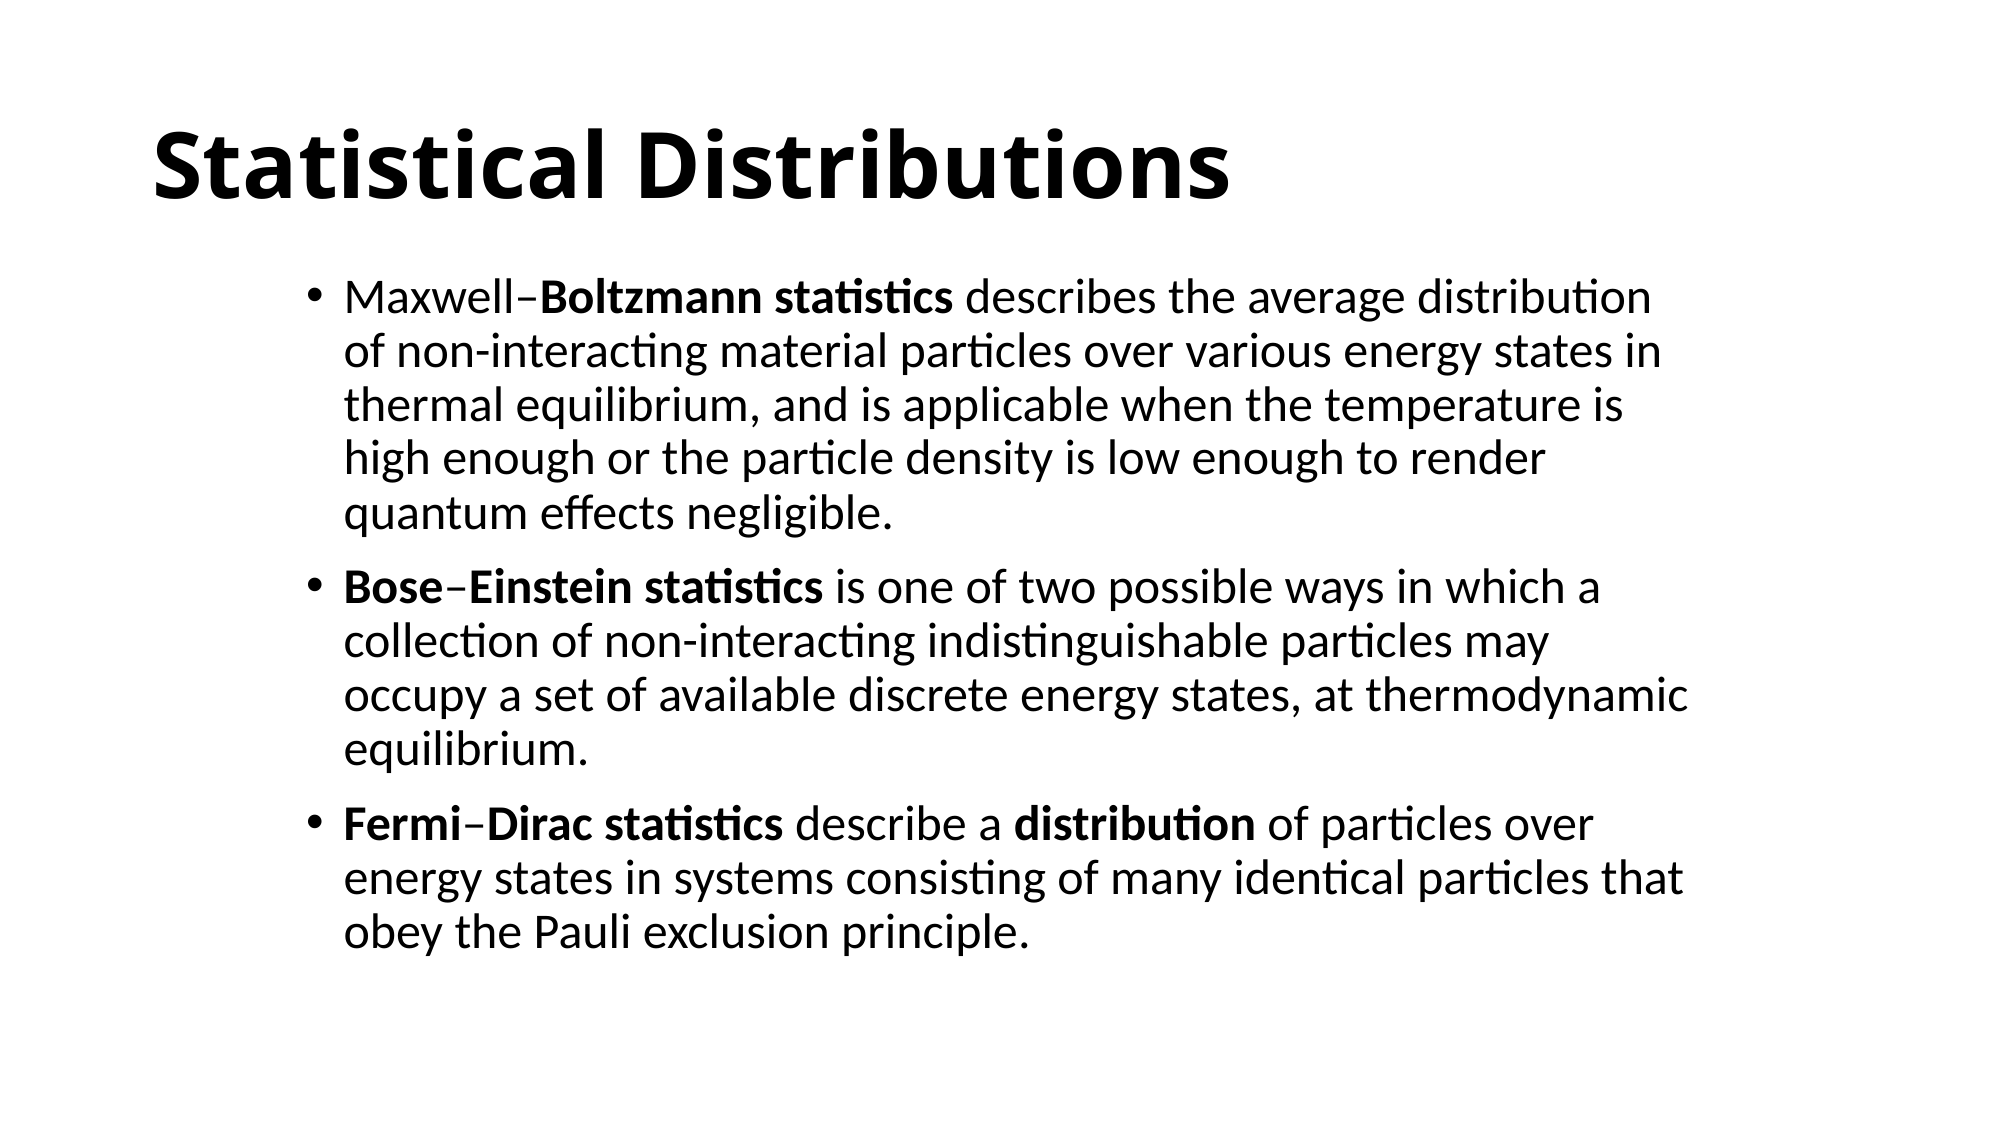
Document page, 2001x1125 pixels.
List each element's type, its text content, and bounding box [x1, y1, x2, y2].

list Maxwell–Boltzmann statistics describes the average distribution of non-interacting material particles over various energy states in thermal equilibrium, and is applicable when the temperature is high enough or the particle density is low enough to render quantum effects negligible. Bose–Einstein statistics is one of two possible ways in which a collection of non-interacting indistinguishable particles may occupy a set of available discrete energy states, at thermodynamic equilibrium. Fermi–Dirac statistics describe a distribution of particles over energy states in systems consisting of many identical particles that obey the Pauli exclusion principle. [291, 262, 1709, 1035]
title Statistical Distributions [137, 59, 1863, 278]
